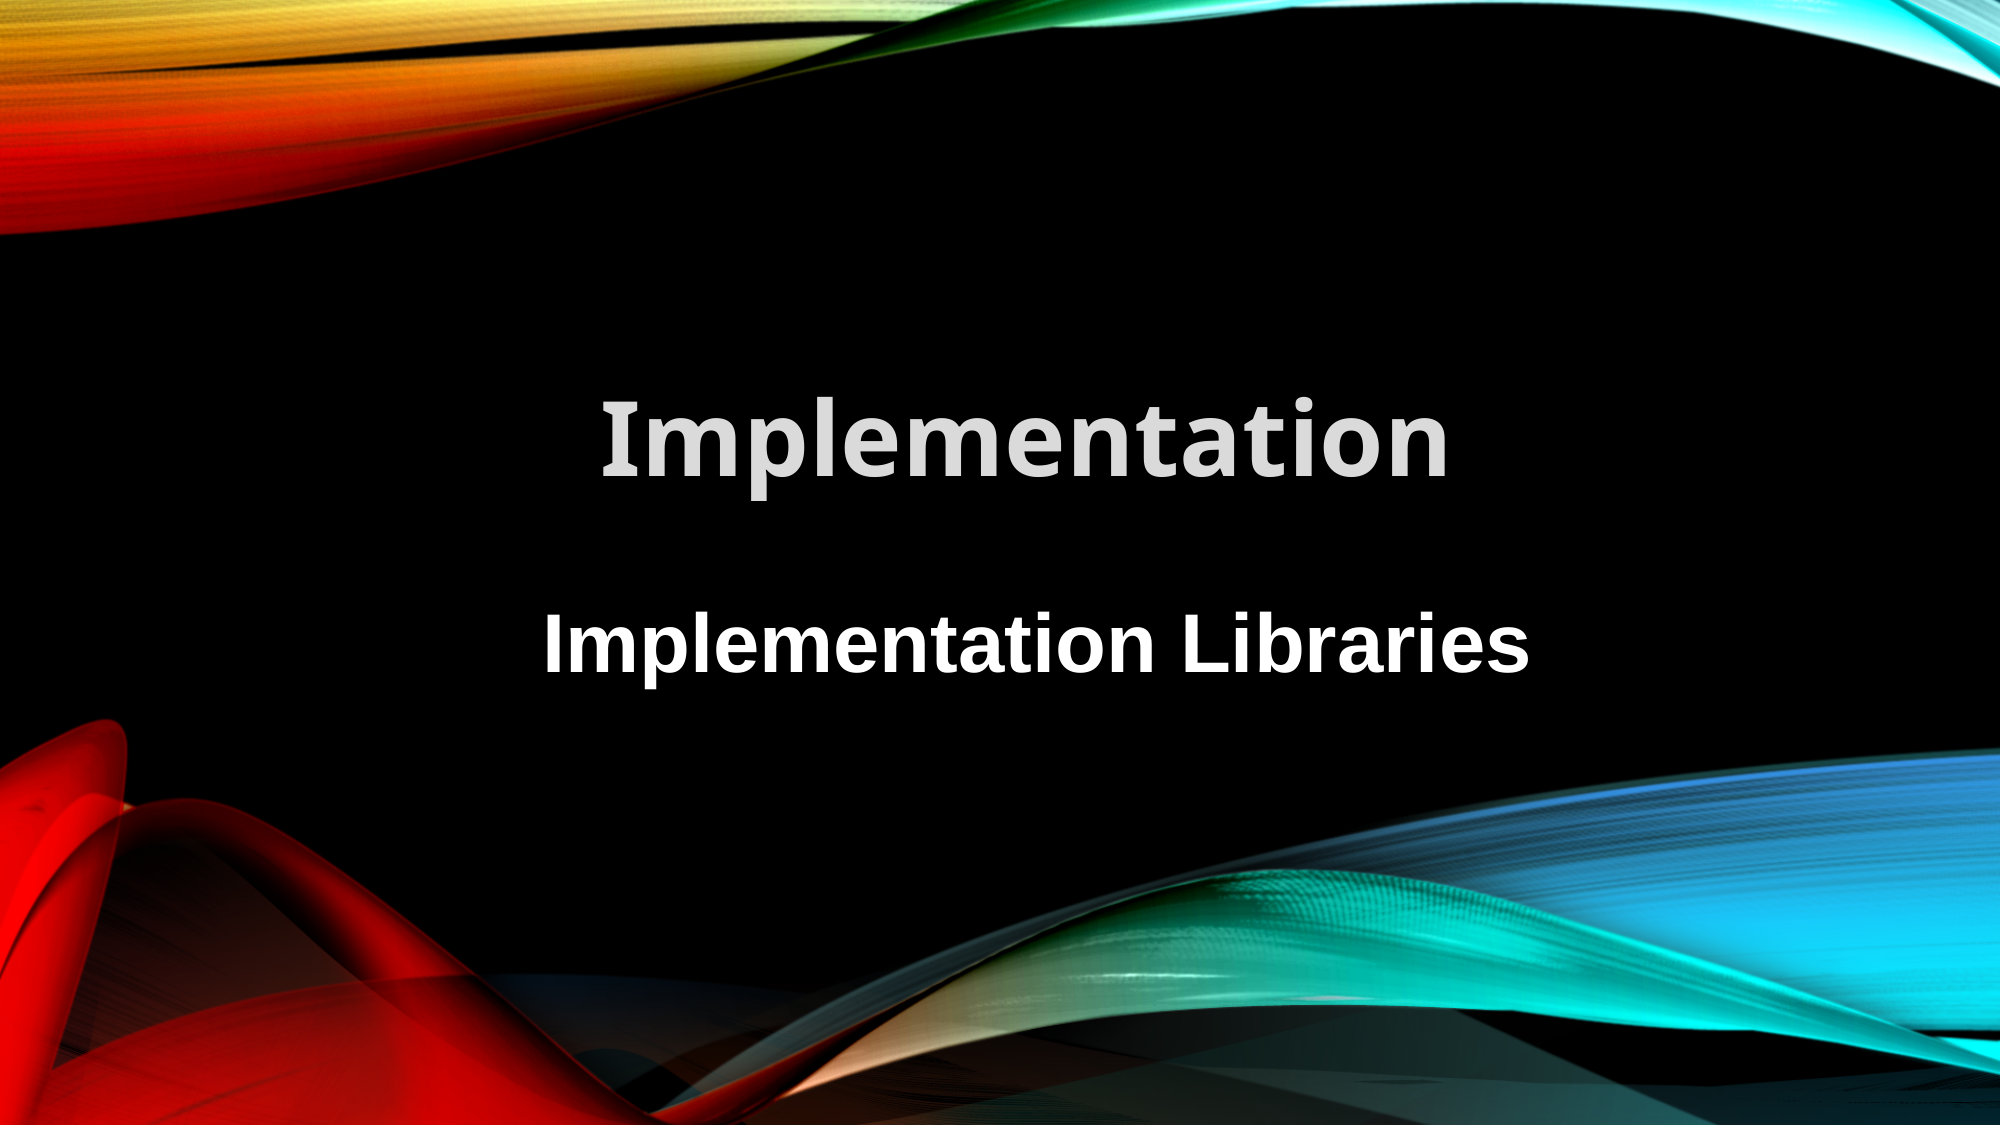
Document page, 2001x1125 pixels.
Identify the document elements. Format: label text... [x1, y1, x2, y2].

picture [0, 717, 2000, 1125]
picture [0, 0, 2000, 237]
subtitle Implementation Libraries [249, 569, 1750, 841]
title Implementation [57, 308, 1922, 642]
